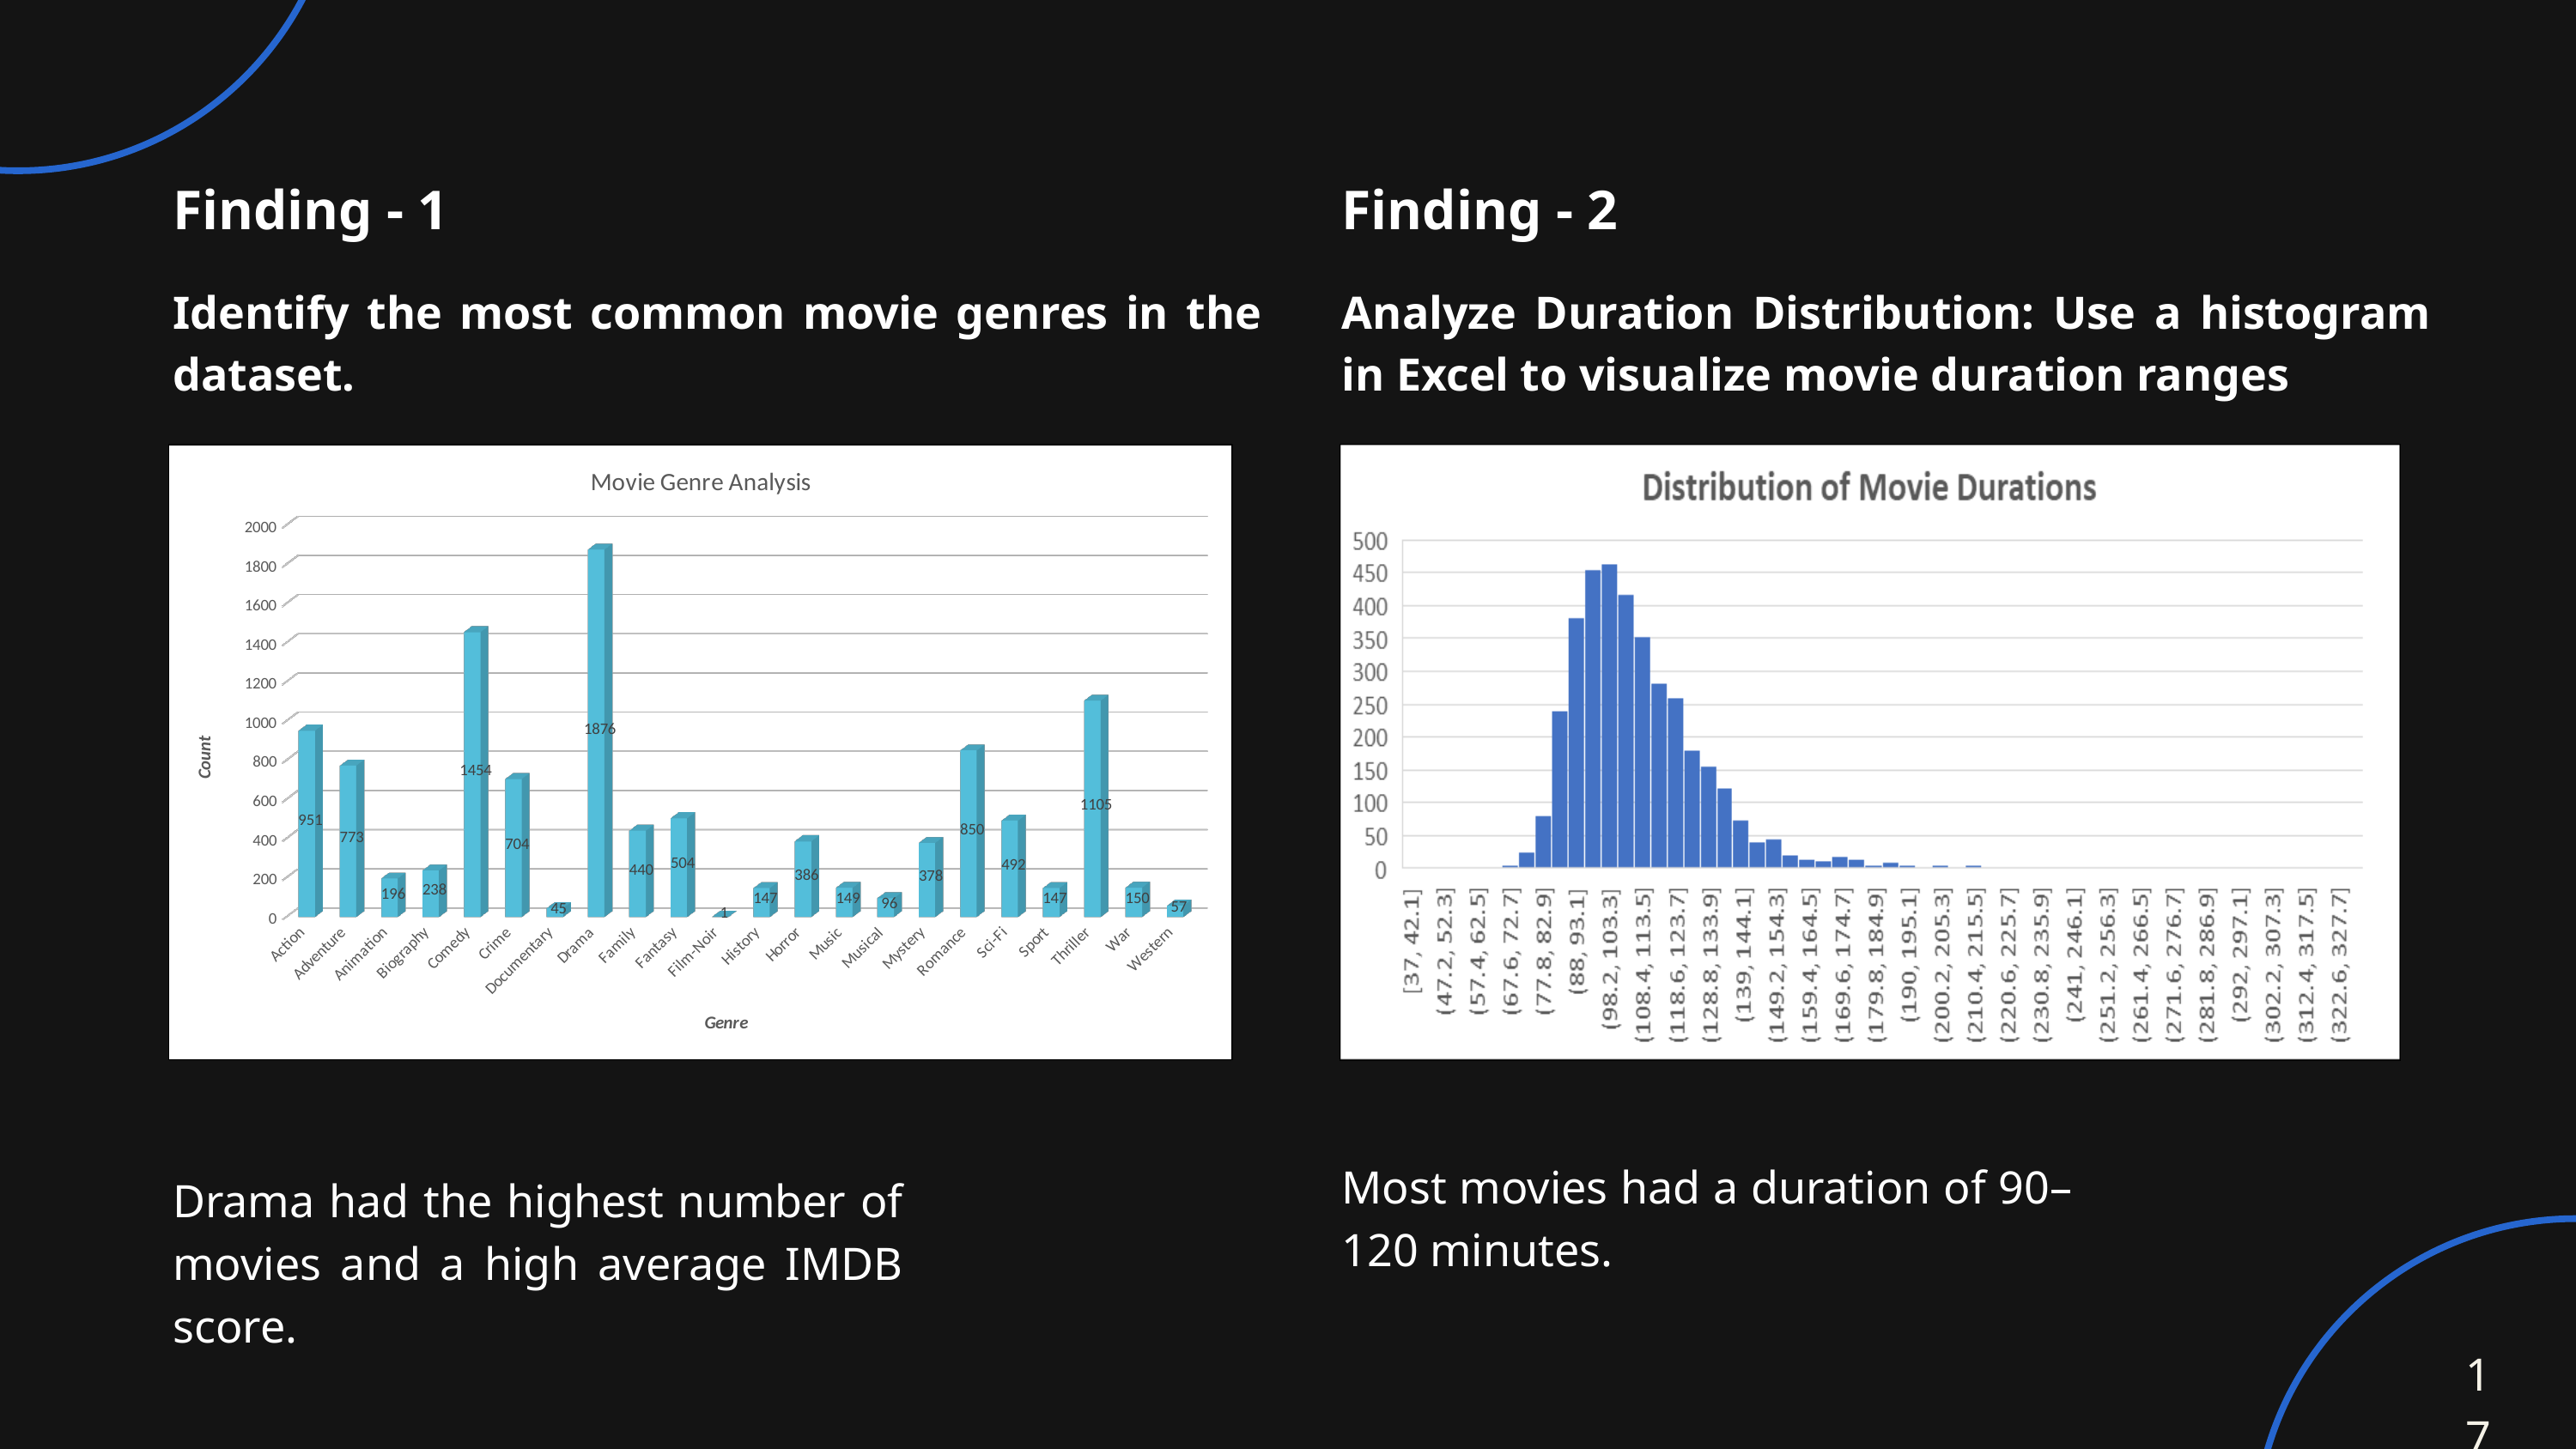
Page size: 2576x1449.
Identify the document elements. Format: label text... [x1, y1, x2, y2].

picture [1340, 444, 2401, 1061]
text_box Finding - 1 [173, 165, 1172, 240]
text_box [2254, 1218, 2576, 1449]
text_box Analyze Duration Distribution: Use a histogram in Excel to visualize movie duration ranges [1341, 275, 2432, 401]
text_box Finding - 2 [1341, 165, 2342, 240]
text_box Most movies had a duration of 90–120 minutes. [1341, 1150, 2073, 1338]
text_box Identify the most common movie genres in the dataset. [173, 275, 1262, 525]
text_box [0, 0, 340, 172]
chart [167, 444, 1234, 1061]
text_box Drama had the highest number of movies and a high average IMDB score. [173, 1164, 904, 1415]
